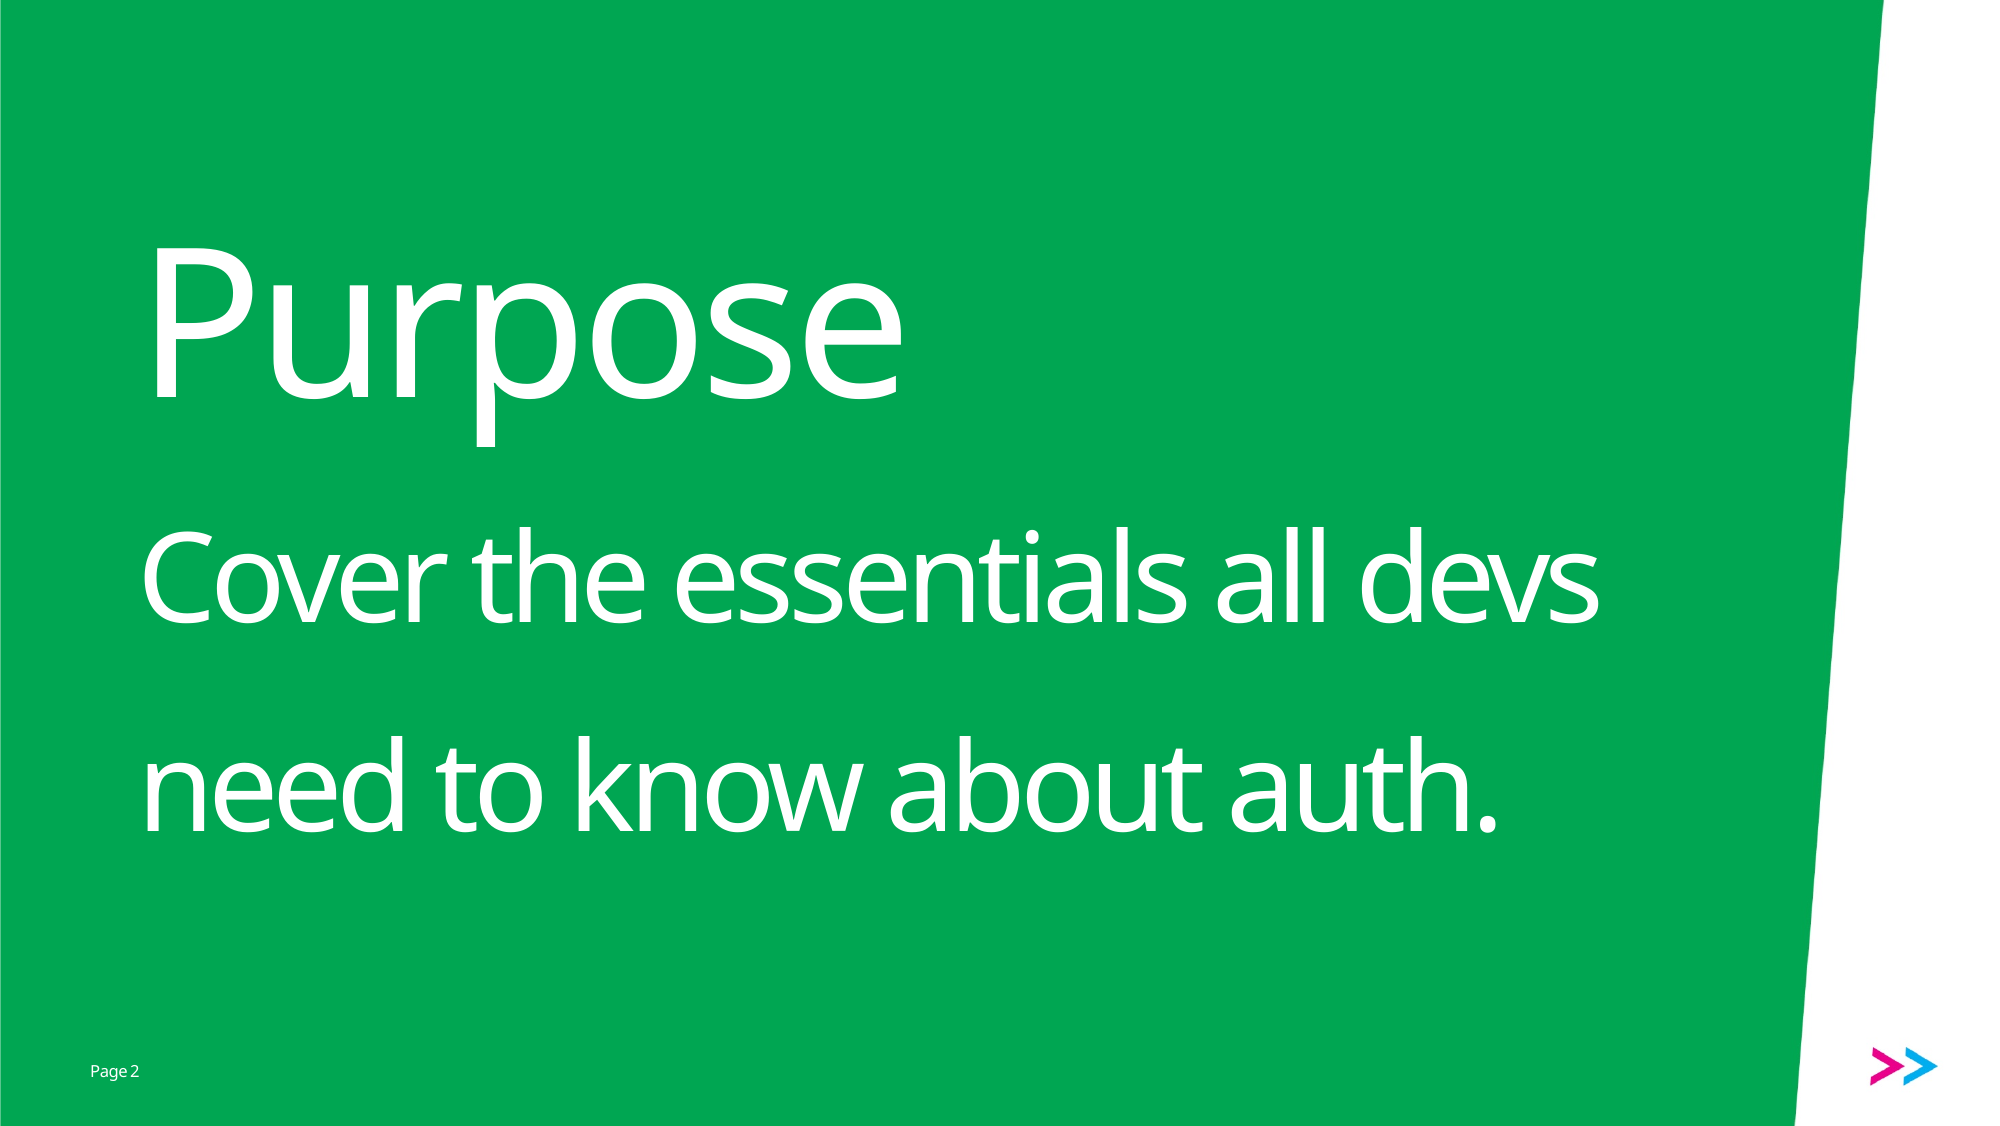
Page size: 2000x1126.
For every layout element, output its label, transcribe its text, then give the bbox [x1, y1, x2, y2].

title Purpose Cover the essentials all devs need to know about auth. [137, 230, 1697, 976]
picture [0, 0, 2000, 1126]
slide_number 2 [130, 1061, 166, 1113]
